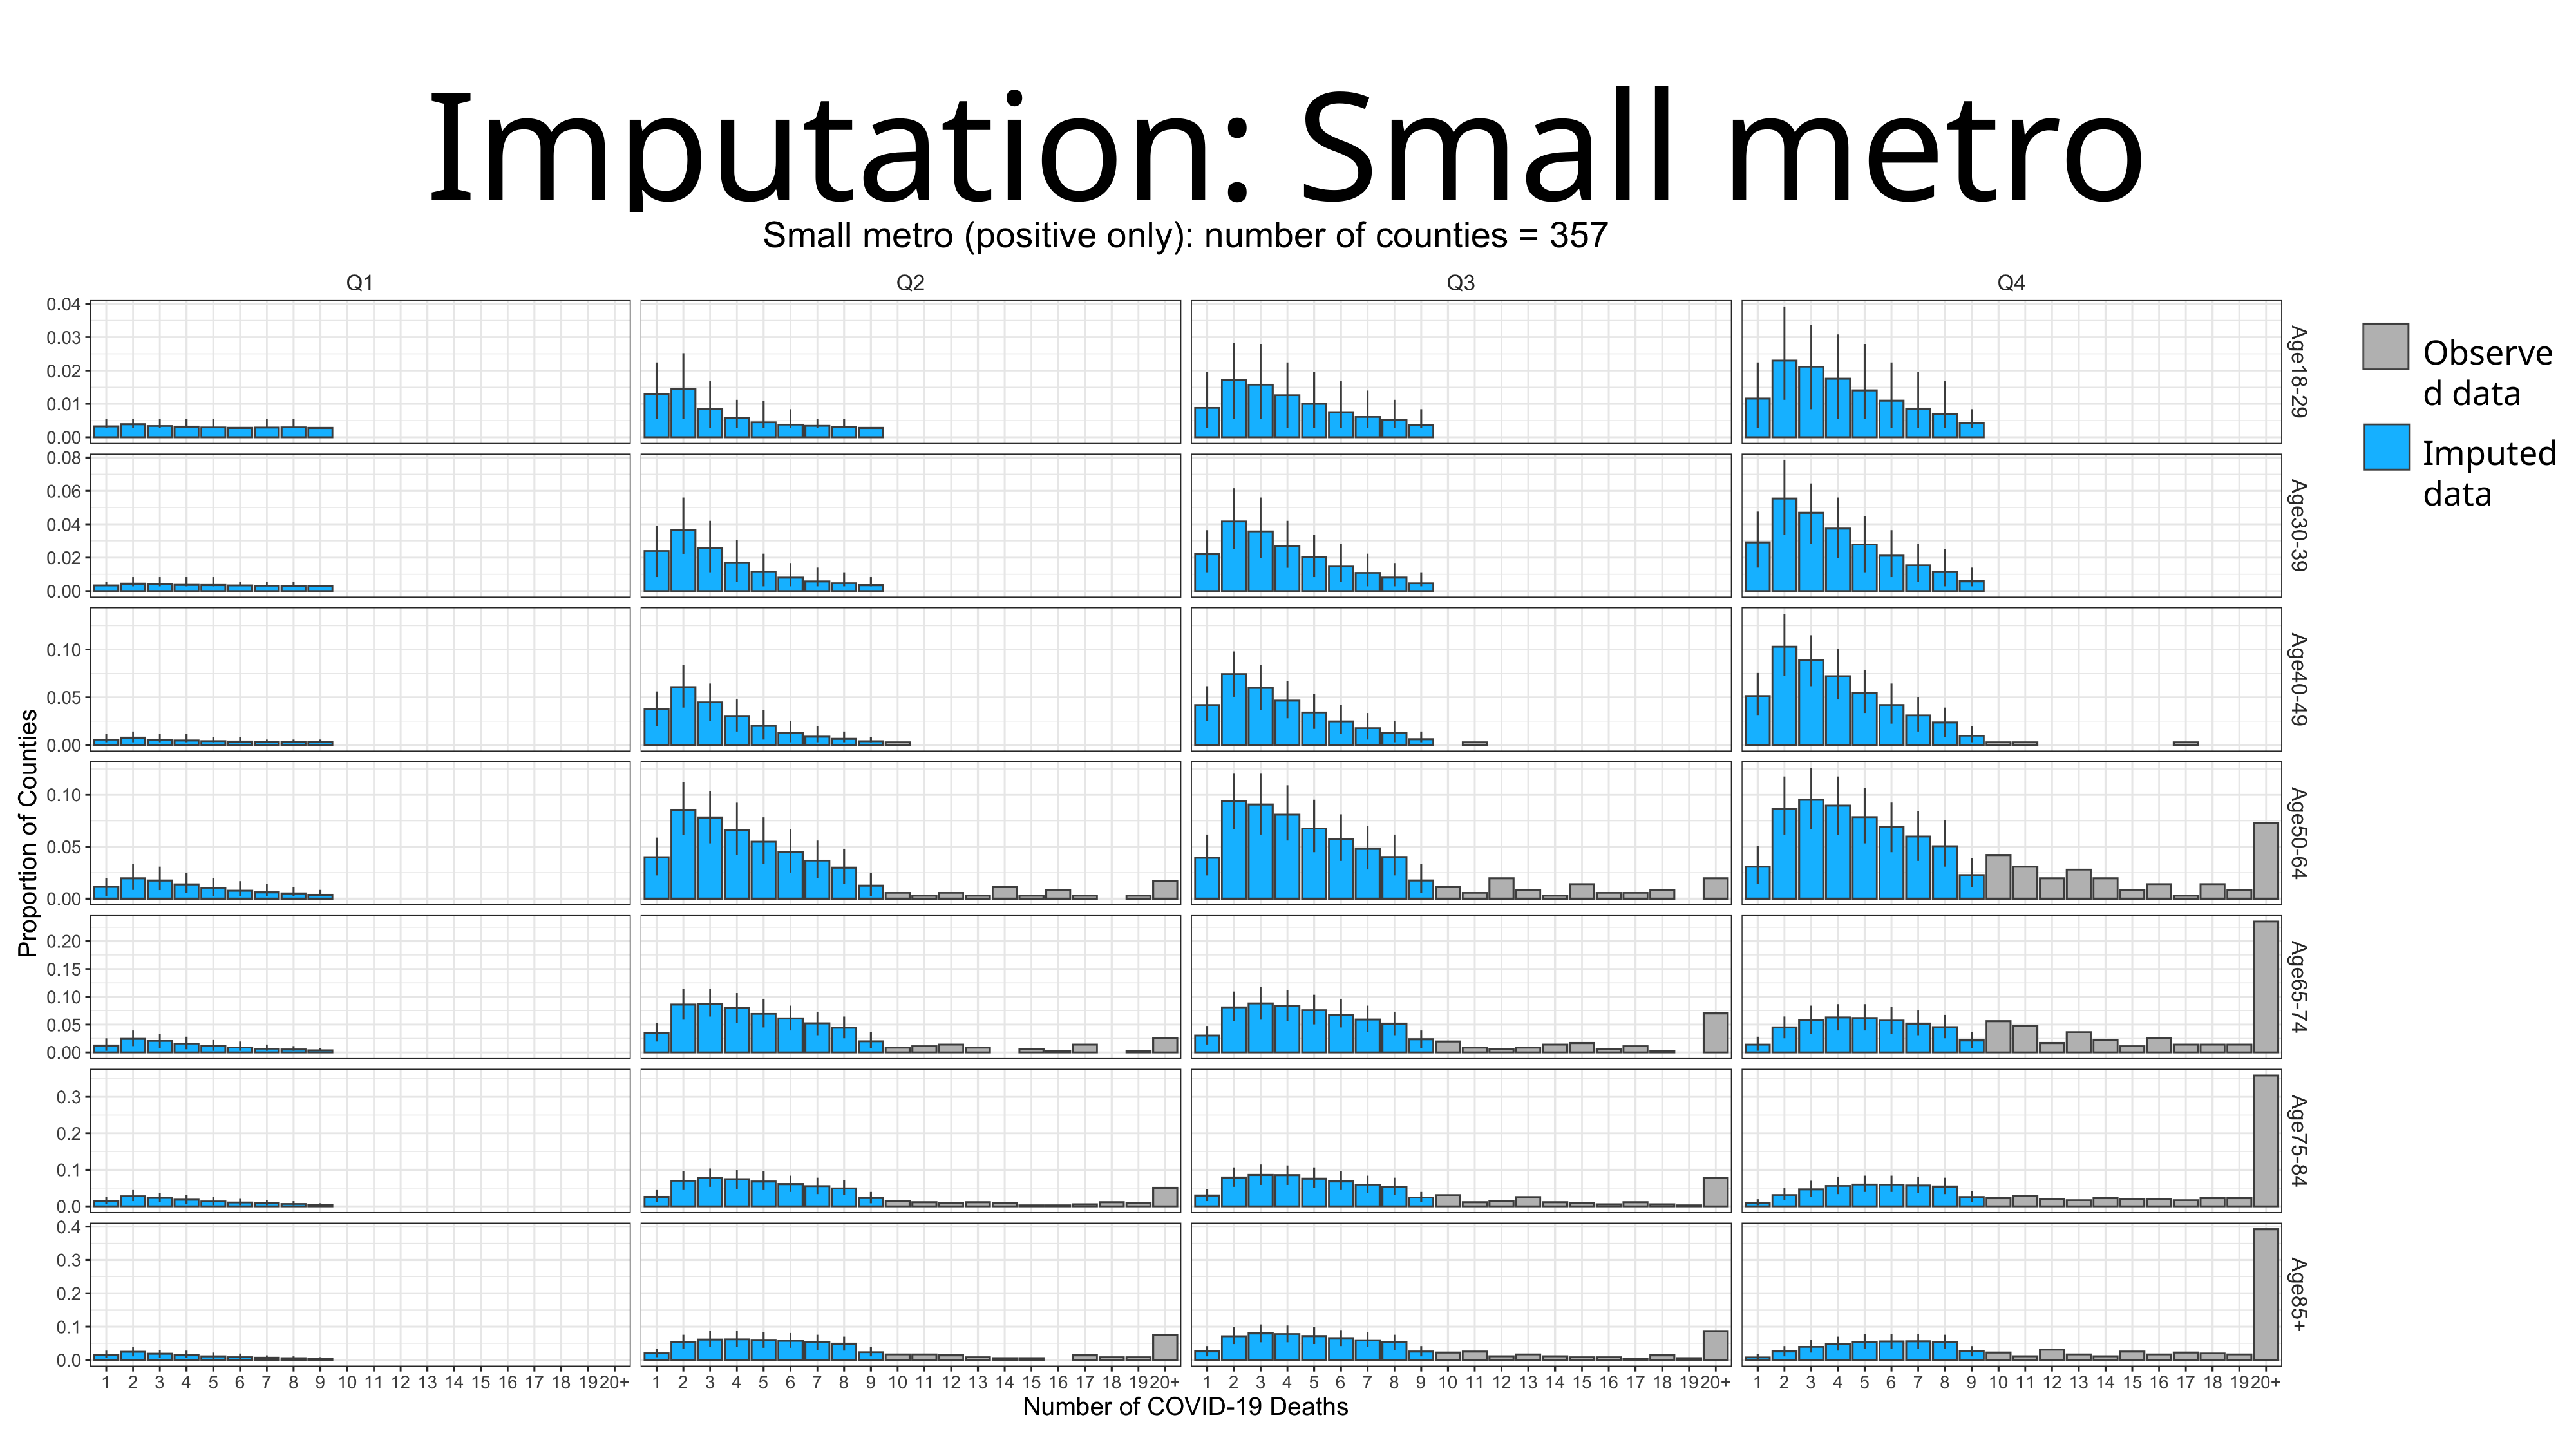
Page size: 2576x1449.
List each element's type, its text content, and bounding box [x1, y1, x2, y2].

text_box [2334, 299, 2571, 519]
title Imputation: Small metro [84, 37, 2492, 243]
picture [8, 211, 2327, 1425]
